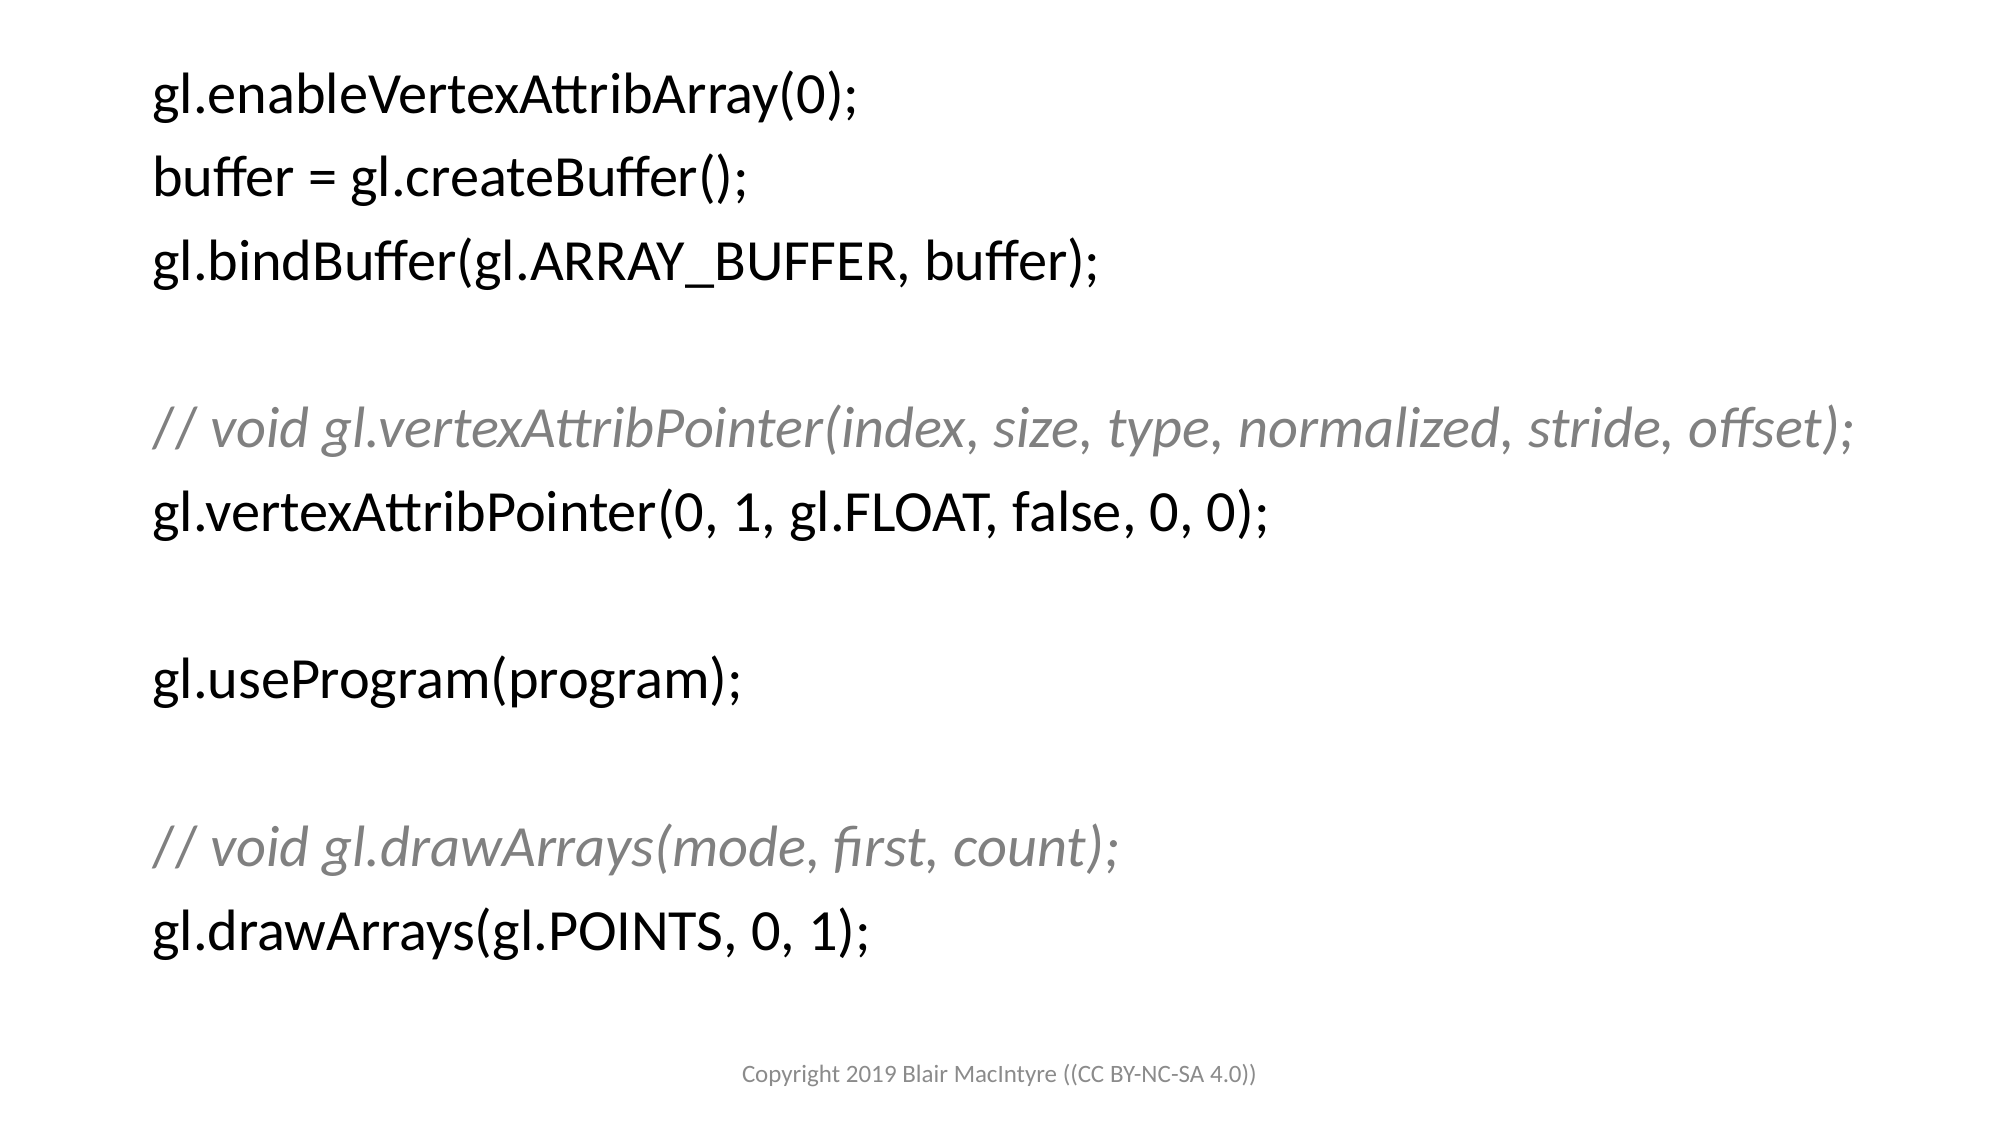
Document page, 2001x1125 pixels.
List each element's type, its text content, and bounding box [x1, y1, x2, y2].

footer Copyright 2019 Blair MacIntyre ((CC BY-NC-SA 4.0)) [662, 1042, 1338, 1103]
list gl.enableVertexAttribArray(0); buffer = gl.createBuffer(); gl.bindBuffer(gl.ARRAY_BUFFER, buffer); // void gl.vertexAttribPointer(index, size, type, normalized, stride, offset); gl.vertexAttribPointer(0, 1, gl.FLOAT, false, 0, 0); gl.useProgram(program); // void gl.drawArrays(mode, first, count); gl.drawArrays(gl.POINTS, 0, 1); [137, 55, 1931, 1014]
